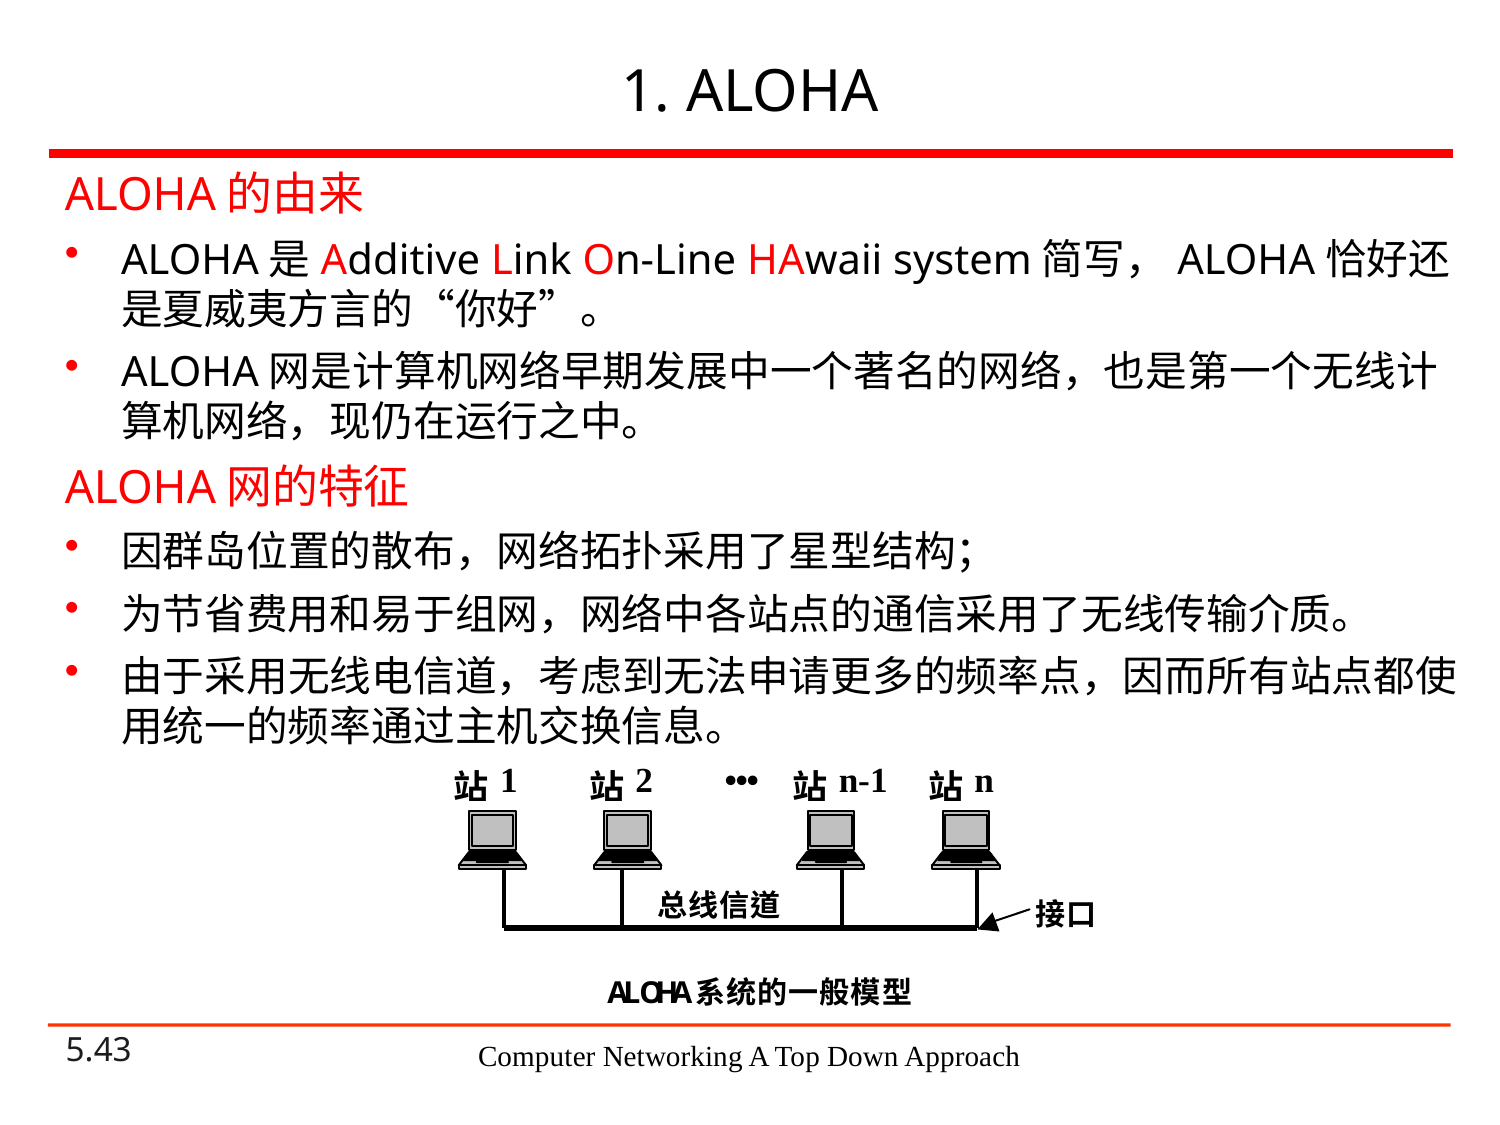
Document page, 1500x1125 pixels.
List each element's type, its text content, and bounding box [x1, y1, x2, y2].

title 1. ALOHA [49, 35, 1451, 141]
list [413, 732, 1112, 1008]
list ALOHA的由来 ALOHA是Additive Link On-Line HAwaii system简写，ALOHA恰好还是夏威夷方言的“你好”。 ALOHA网是计算机网络早期发展中一个著名的网络，也是第一个无线计算机网络，现仍在运行之中。 ALOHA网的特征 因群岛位置的散布，网络拓扑采用了星型结构； 为节省费用和易于组网，网络中各站点的通信采用了无线传输介质。 由于采用无线电信道，考虑到无法申请更多的频率点，因而所有站点都使用统一的频率通过主机交换信息。 [49, 157, 1475, 749]
